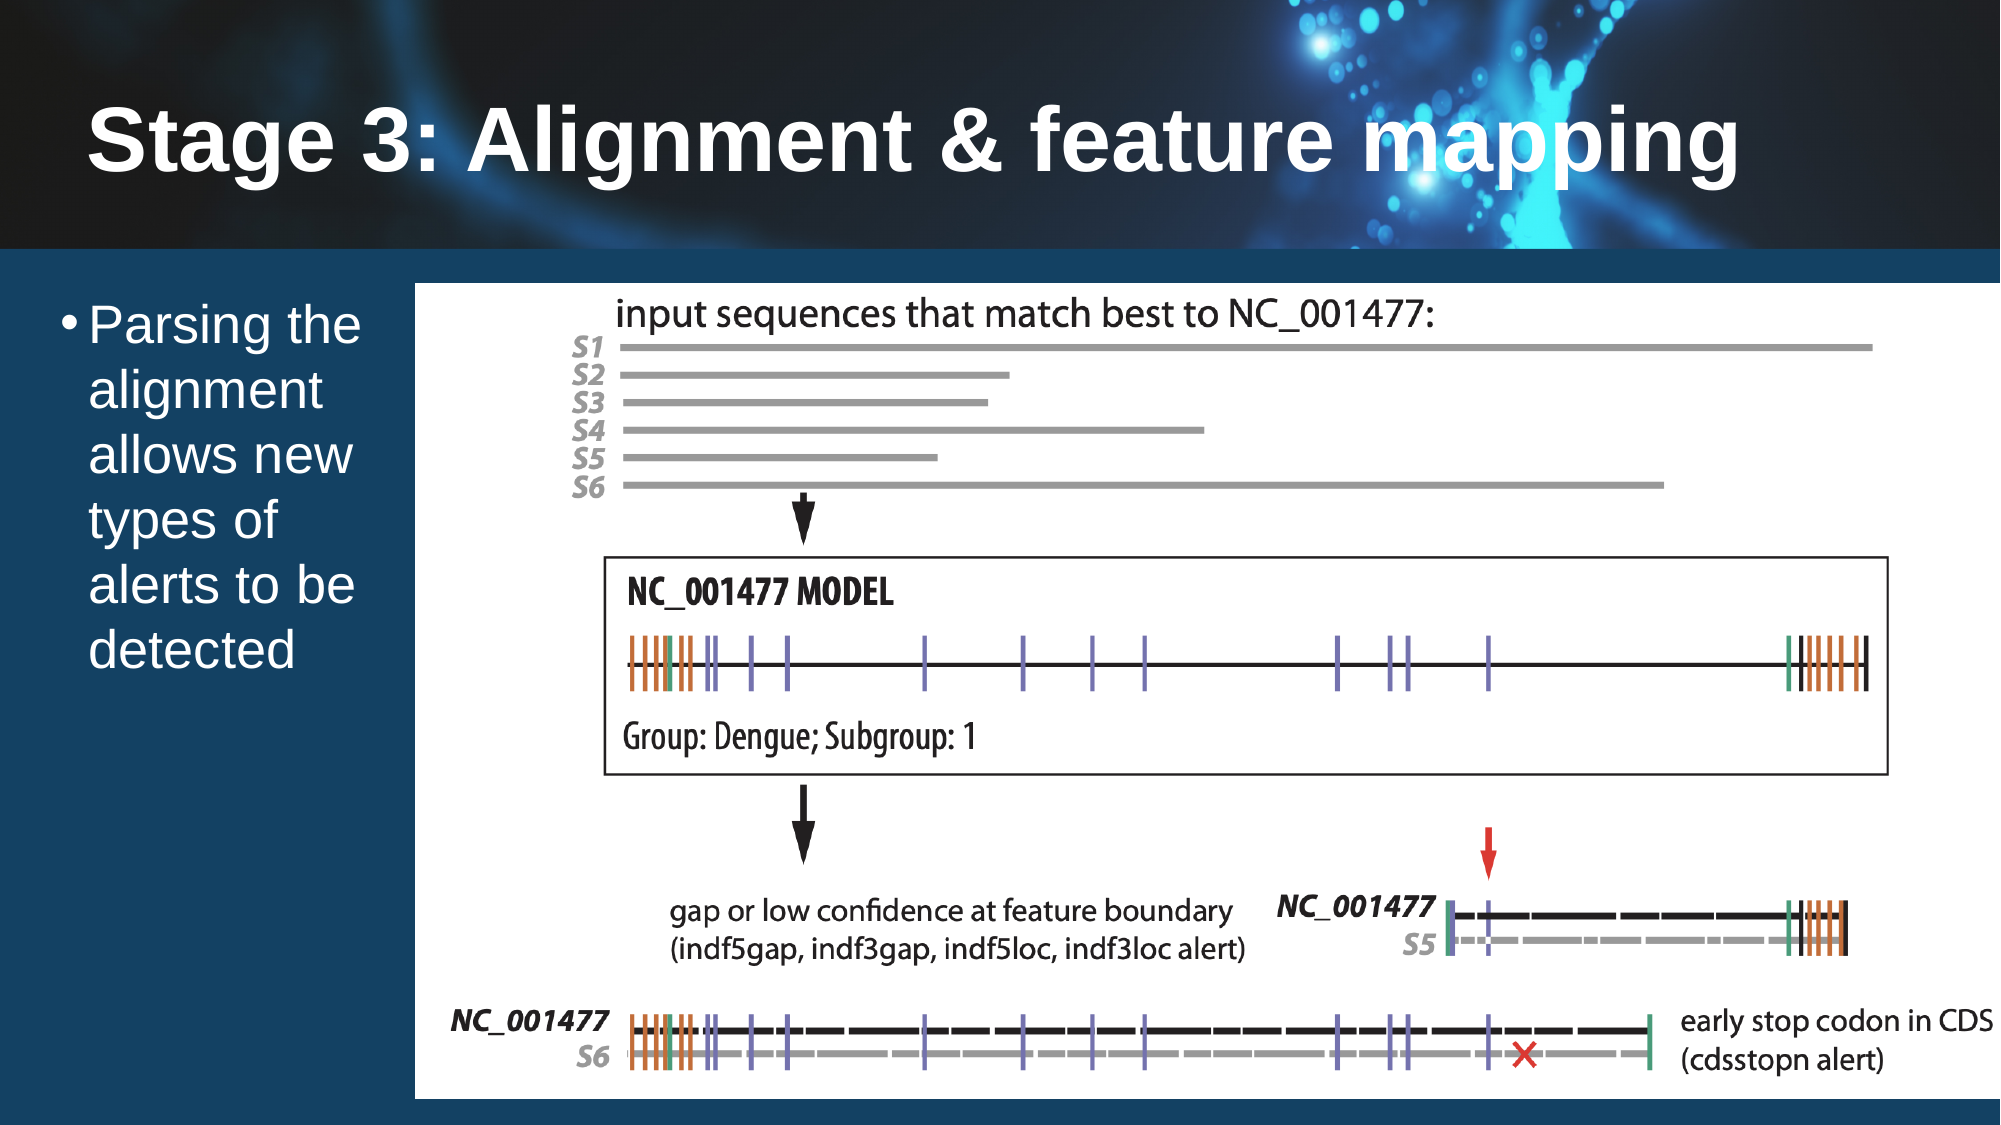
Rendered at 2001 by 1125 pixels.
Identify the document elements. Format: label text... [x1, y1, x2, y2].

picture [0, 0, 2000, 248]
picture [415, 283, 2000, 1099]
text_box Parsing the alignment allows new types of alerts to be detected [0, 281, 391, 687]
title Stage 3: Alignment & feature mapping [71, 64, 1911, 219]
